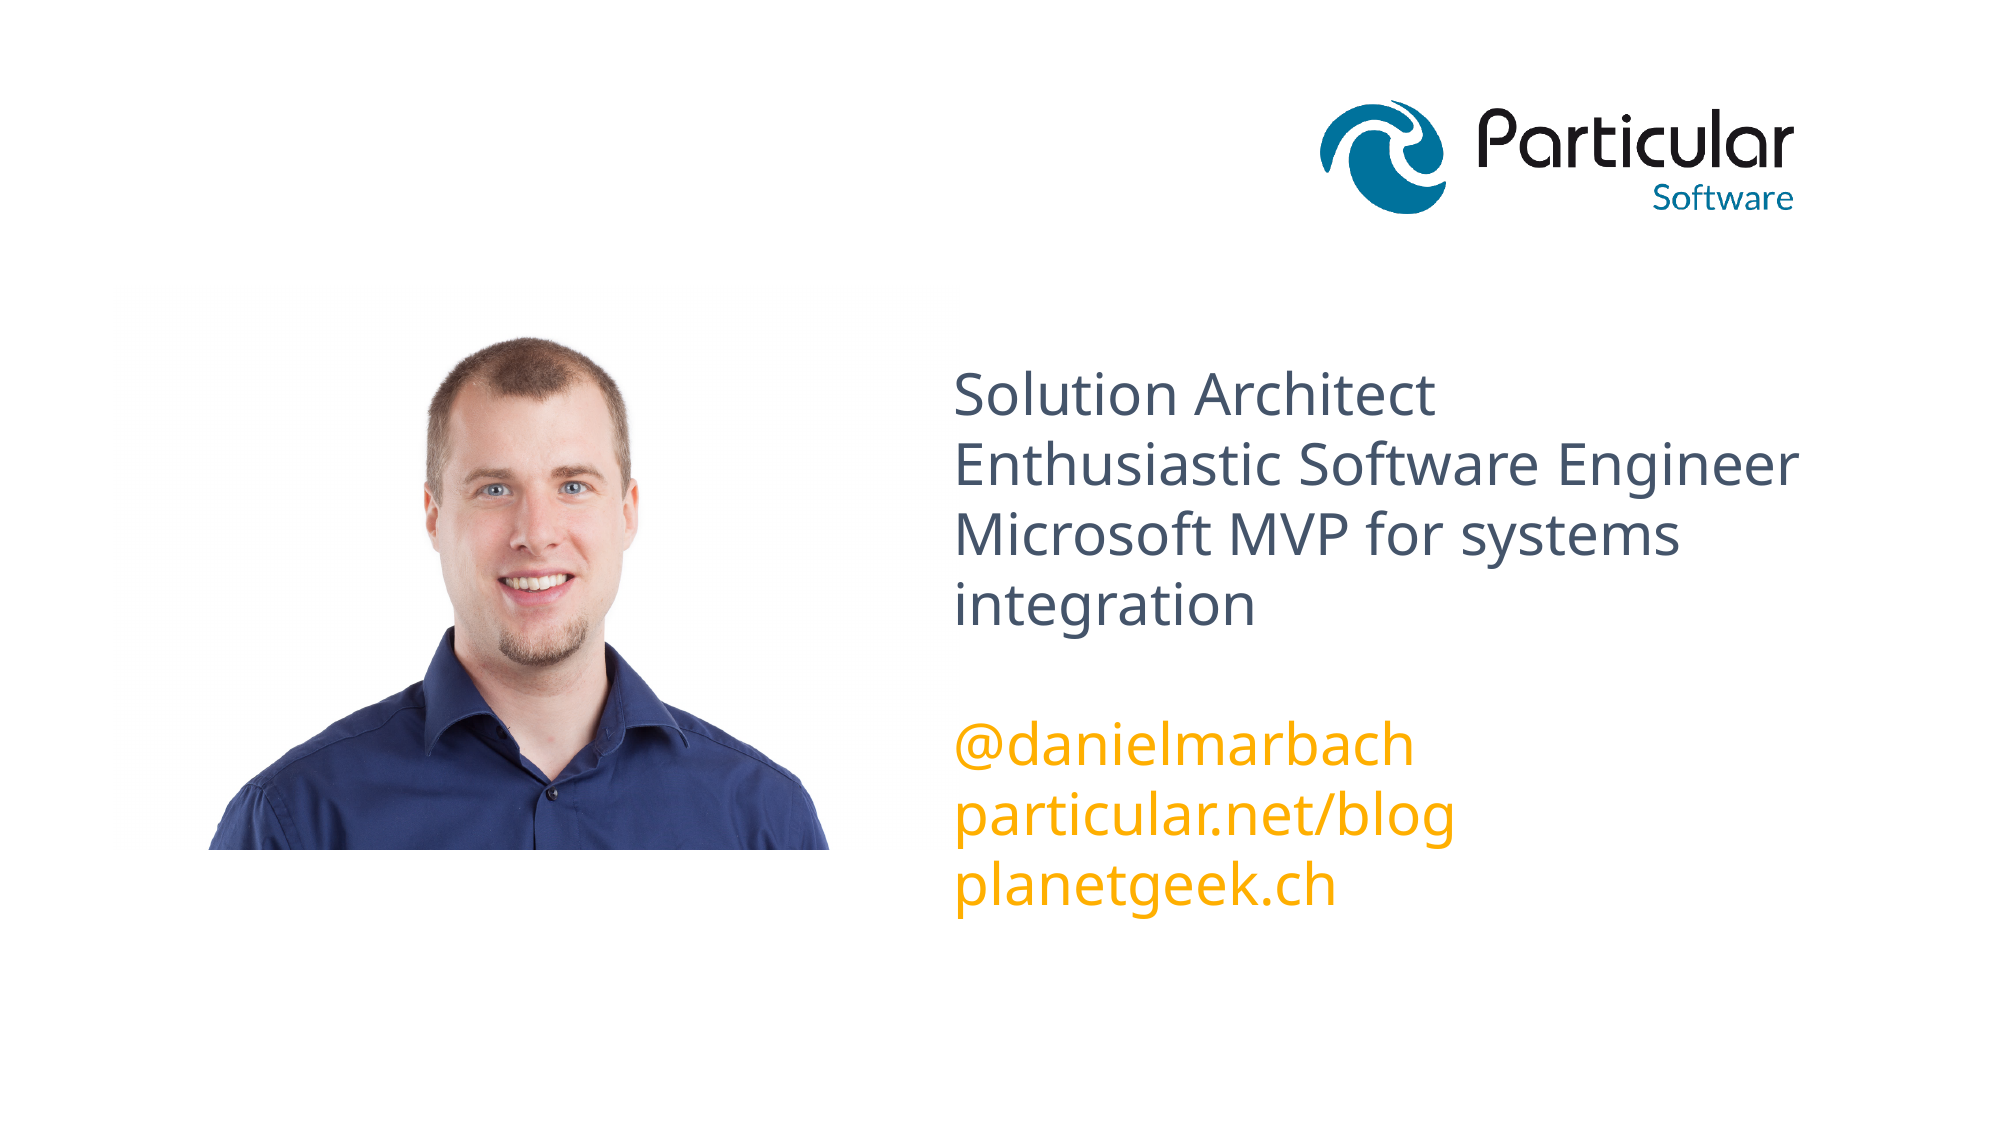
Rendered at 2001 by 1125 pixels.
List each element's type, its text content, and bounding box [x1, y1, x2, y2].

picture [1320, 100, 1794, 214]
text_box Solution Architect Enthusiastic Software Engineer Microsoft MVP for systems integration @danielmarbach particular.net/blog planetgeek.ch [938, 349, 1939, 925]
picture [113, 285, 960, 850]
